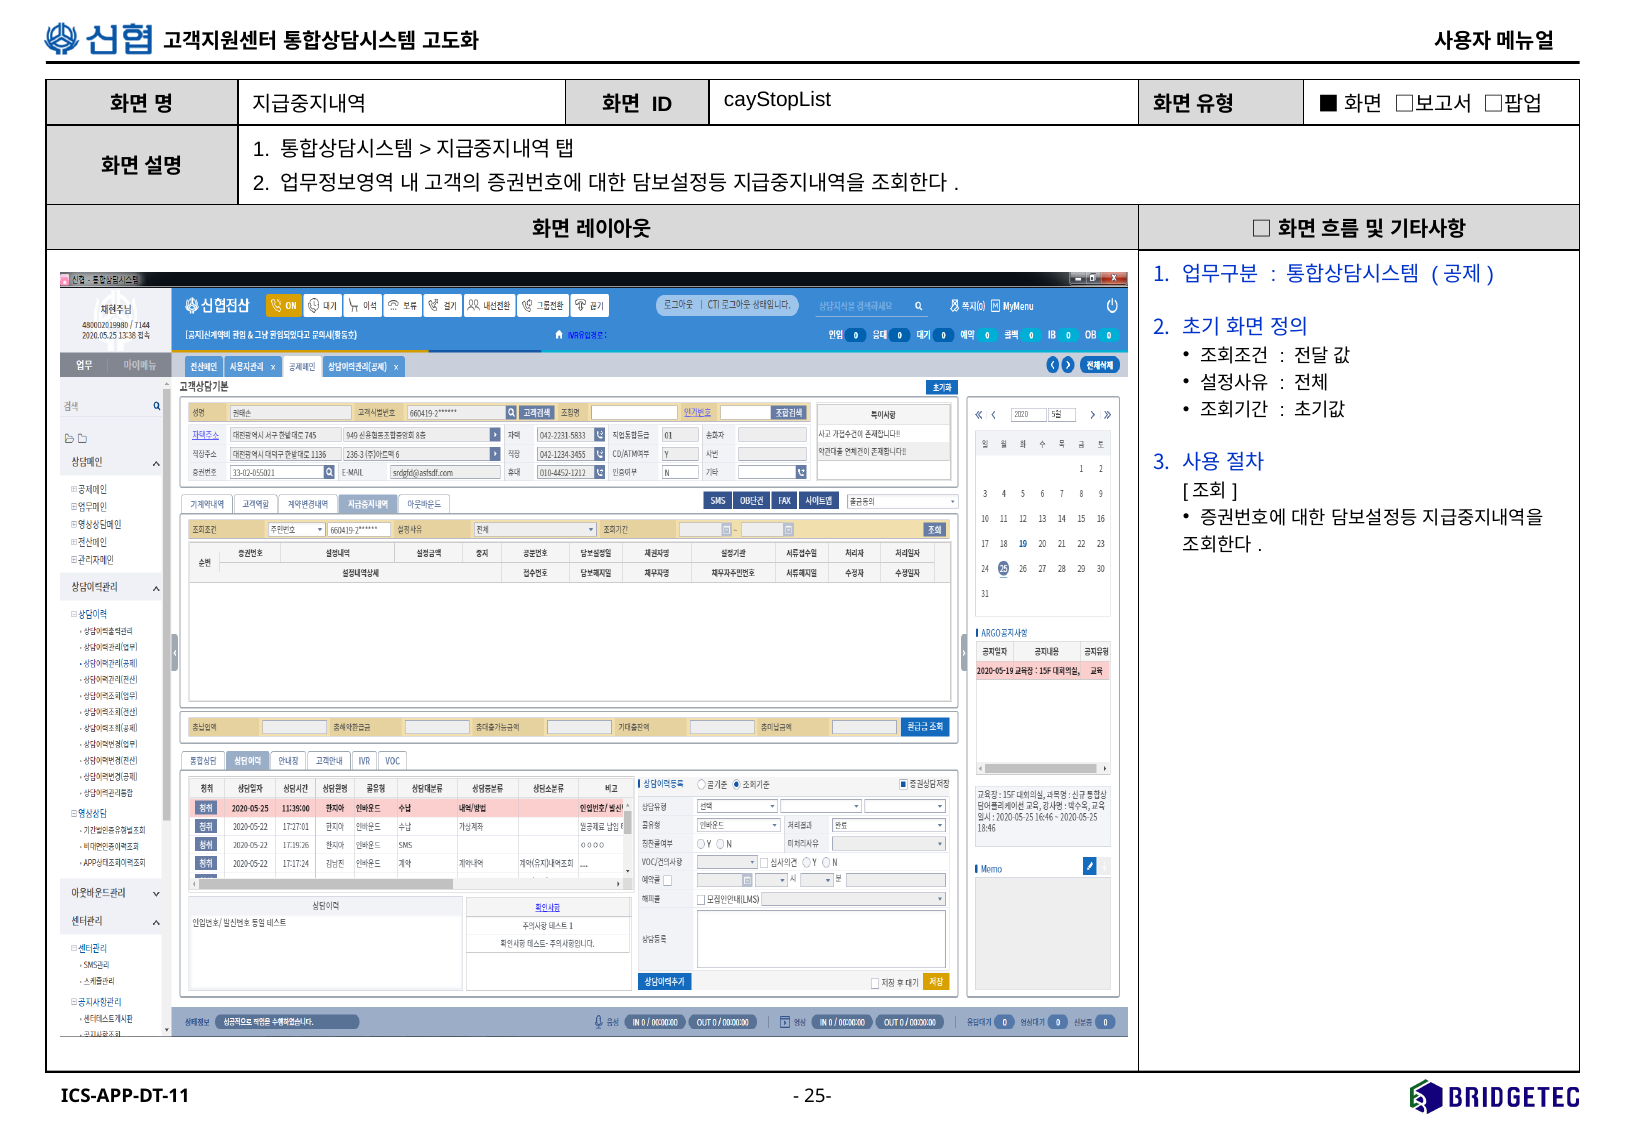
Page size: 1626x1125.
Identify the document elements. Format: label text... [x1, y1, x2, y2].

table_header cayStopList [710, 80, 1138, 124]
table_cell 화면 레이아웃 [47, 205, 1138, 249]
table_header 화면 ID [566, 80, 708, 124]
picture [60, 272, 1128, 1037]
table_header 화면 명 [47, 80, 237, 124]
table_header ■화면 □보고서 □팝업 [1304, 80, 1579, 124]
table_cell 1. 통합상담시스템>지급중지내역 탭 2. 업무정보영역 내 고객의 증권번호에 대한 담보설정등 지급중지내역을 조회한다. [239, 126, 1579, 204]
picture [42, 20, 154, 58]
table_cell [47, 250, 1138, 1072]
table_cell 화면 설명 [47, 126, 237, 204]
table_cell 업무구분 : 통합상담시스템 (공제) 초기 화면 정의 조회조건 : 전달 값 설정사유 : 전체 조회기간 : 초기값 사용 절차 [조회] 증권번호에 대한 담보설정등 지급중지내역을 조회한다. [1139, 251, 1579, 1072]
table_header 지급중지내역 [239, 80, 565, 124]
table_cell □화면 흐름 및 기타사항 [1139, 205, 1579, 249]
table_header 화면 유형 [1139, 80, 1303, 124]
picture [1410, 1079, 1579, 1114]
